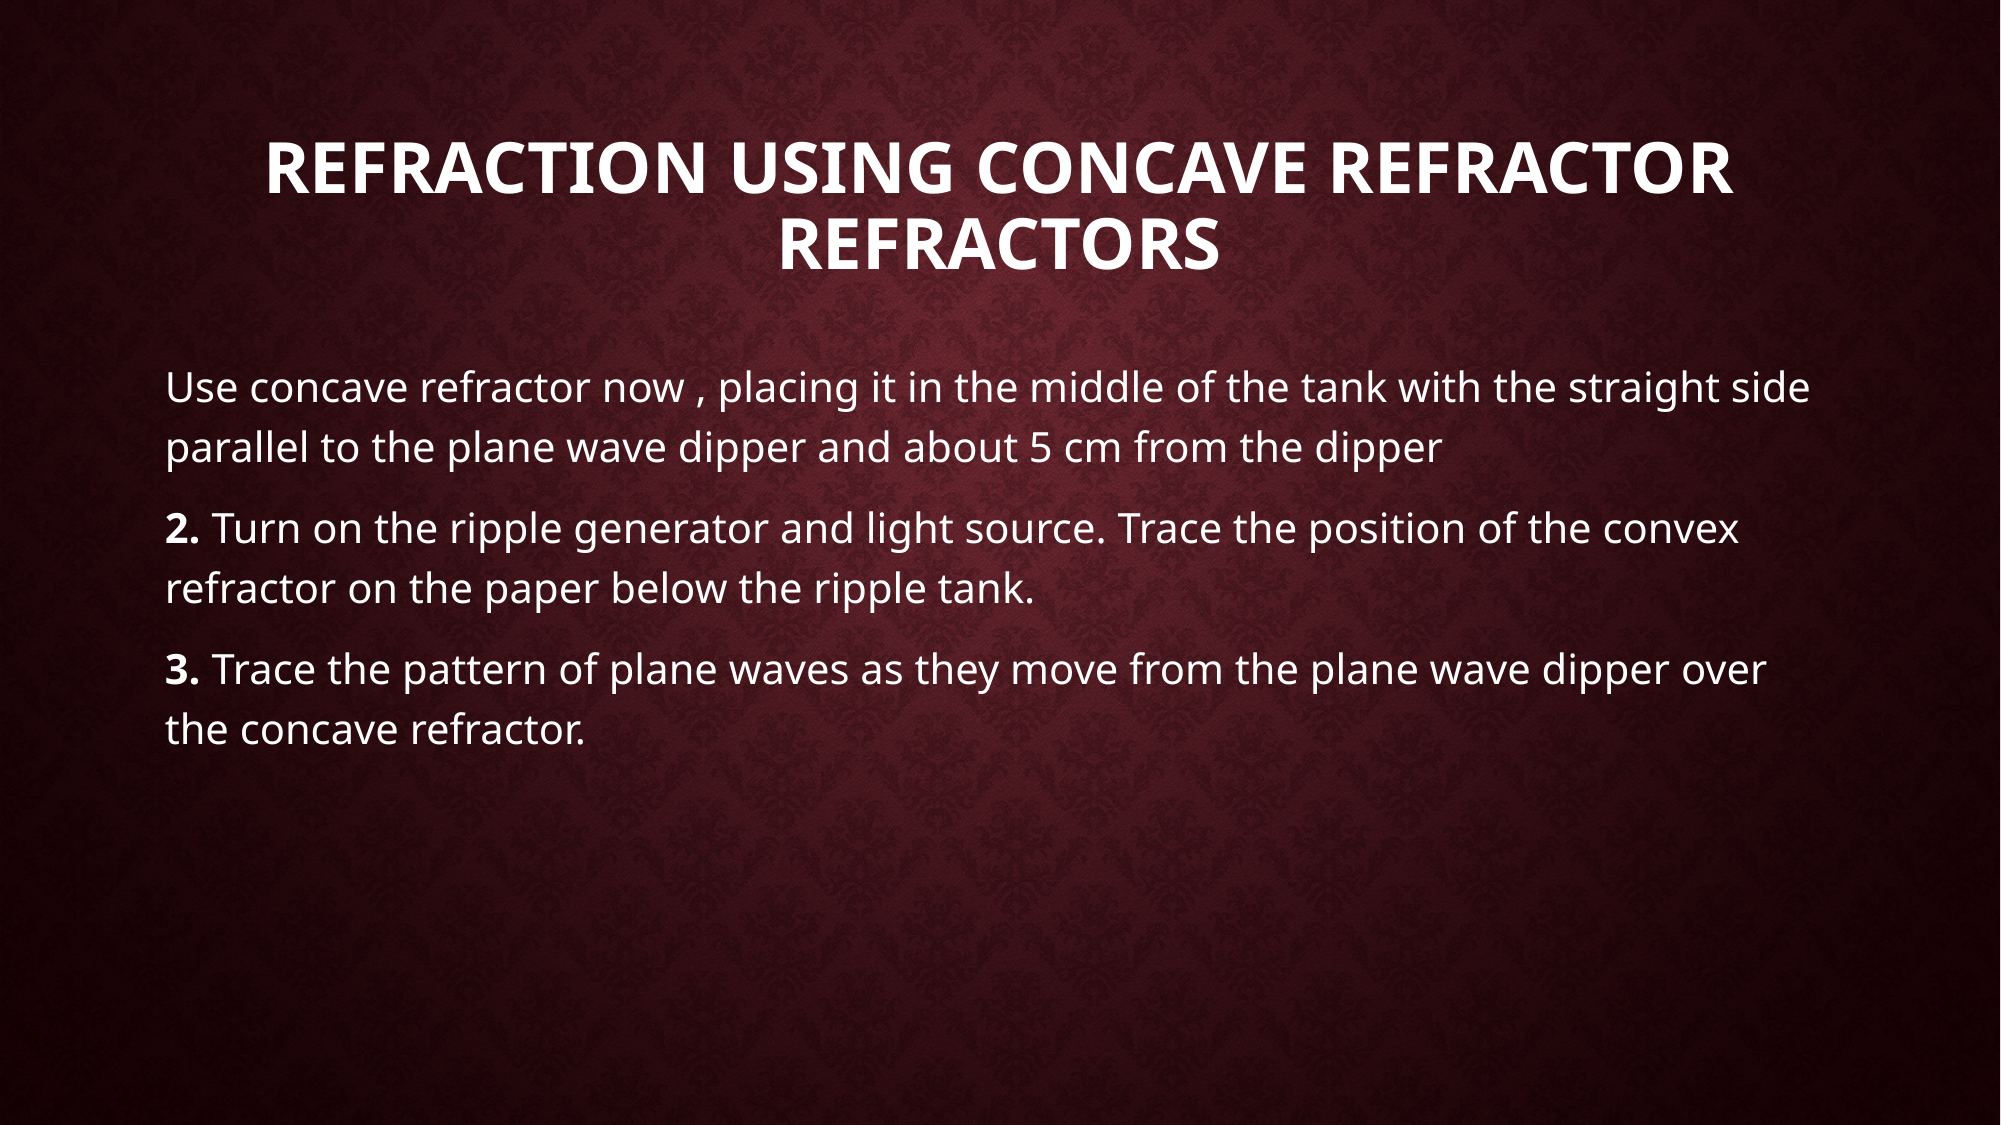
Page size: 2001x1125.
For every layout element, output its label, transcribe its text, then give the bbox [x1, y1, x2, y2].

title Refraction Using concave refractor Refractors [149, 99, 1849, 318]
list Use concave refractor now , placing it in the middle of the tank with the straight side parallel to the plane wave dipper and about 5 cm from the dipper 2. Turn on the ripple generator and light source. Trace the position of the convex refractor on the paper below the ripple tank. 3. Trace the pattern of plane waves as they move from the plane wave dipper over the concave refractor. [149, 343, 1849, 950]
